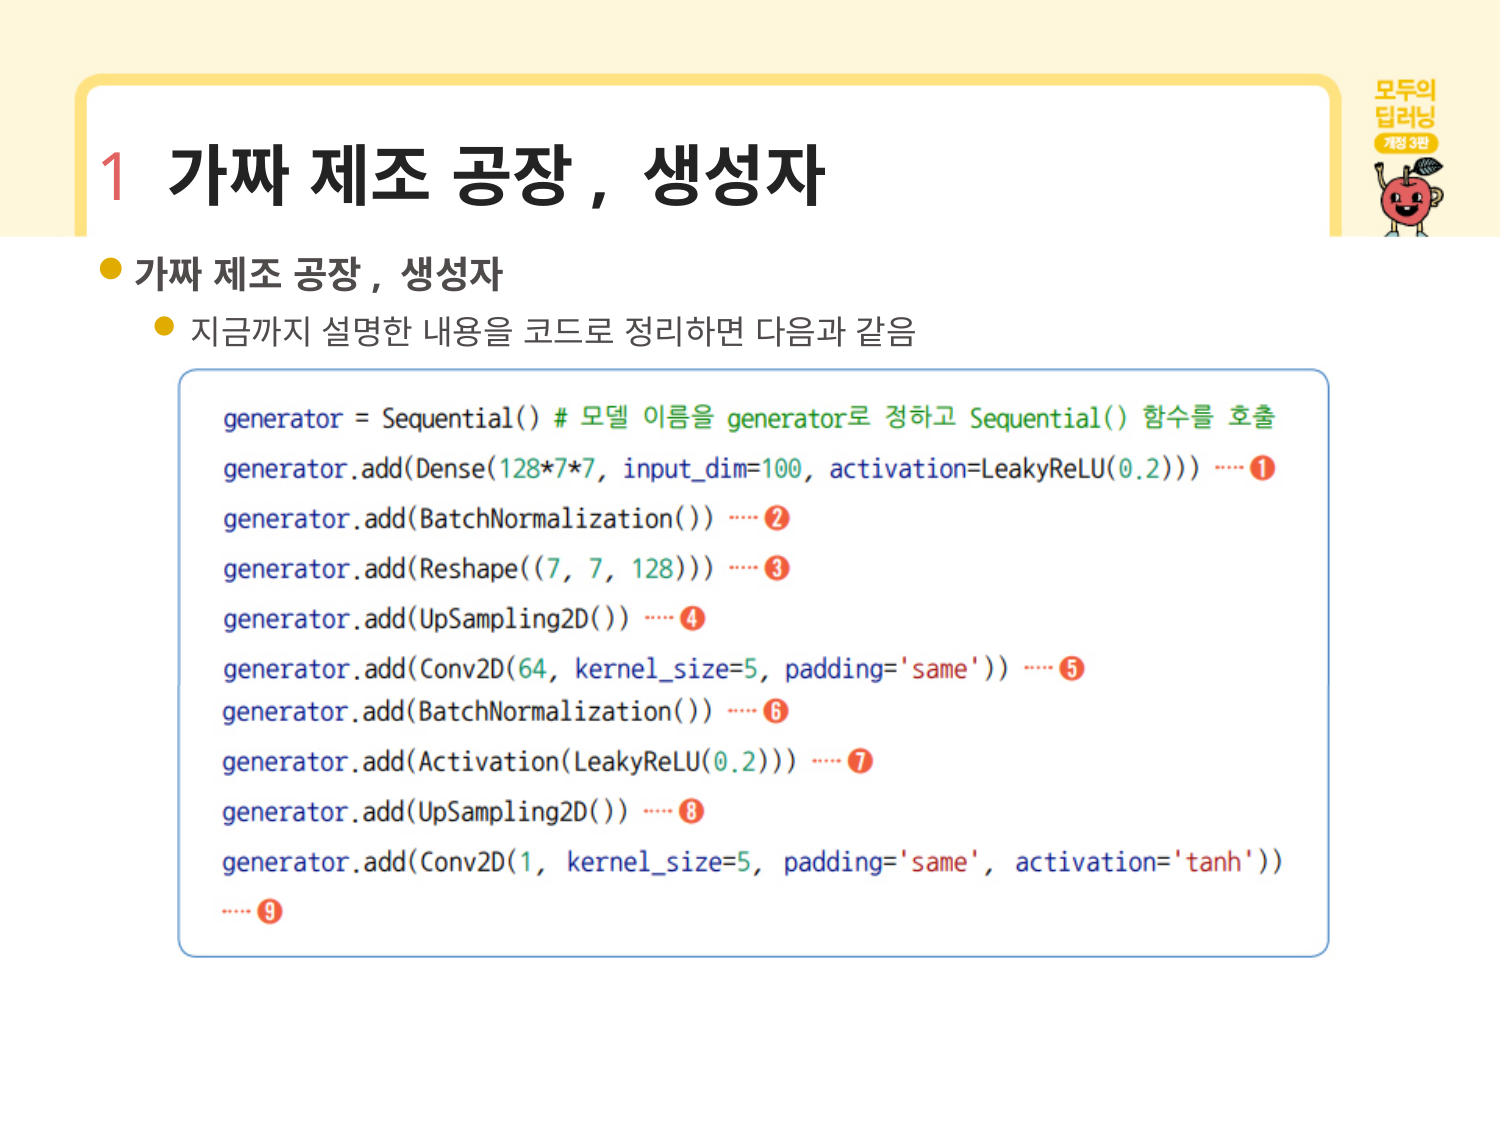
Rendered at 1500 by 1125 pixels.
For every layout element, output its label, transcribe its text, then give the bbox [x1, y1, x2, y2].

title 1 가짜 제조 공장, 생성자 [81, 90, 1412, 222]
list 가짜 제조 공장, 생성자 지금까지 설명한 내용을 코드로 정리하면 다음과 같음 [81, 239, 1412, 1054]
picture [0, 0, 1500, 1125]
